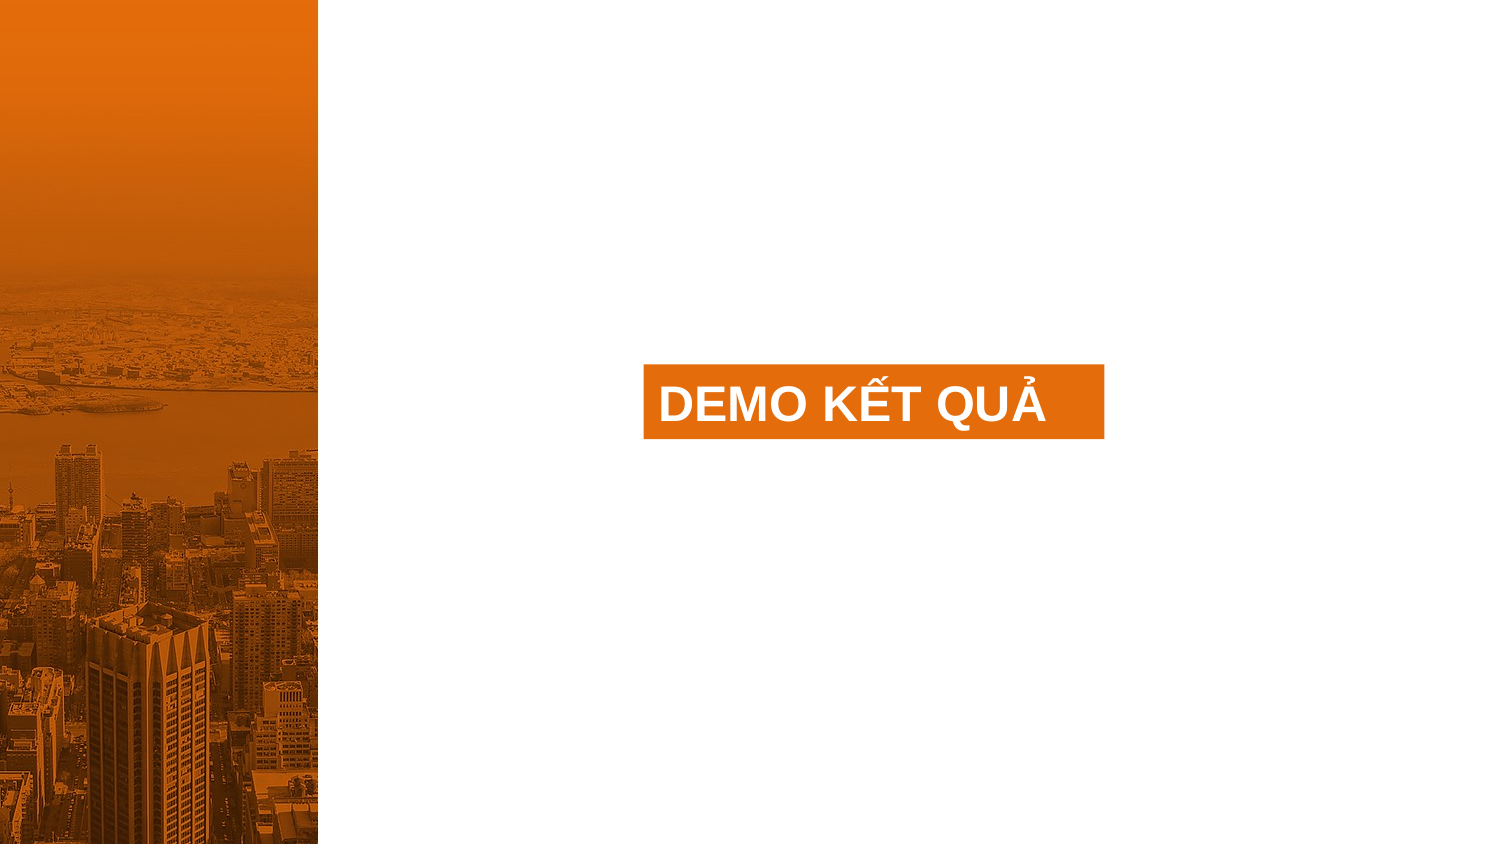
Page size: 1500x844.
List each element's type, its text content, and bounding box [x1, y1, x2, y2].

text_box DEMO KẾT QUẢ [643, 364, 1105, 440]
picture [0, 0, 1500, 844]
text_box [247, 177, 1484, 814]
